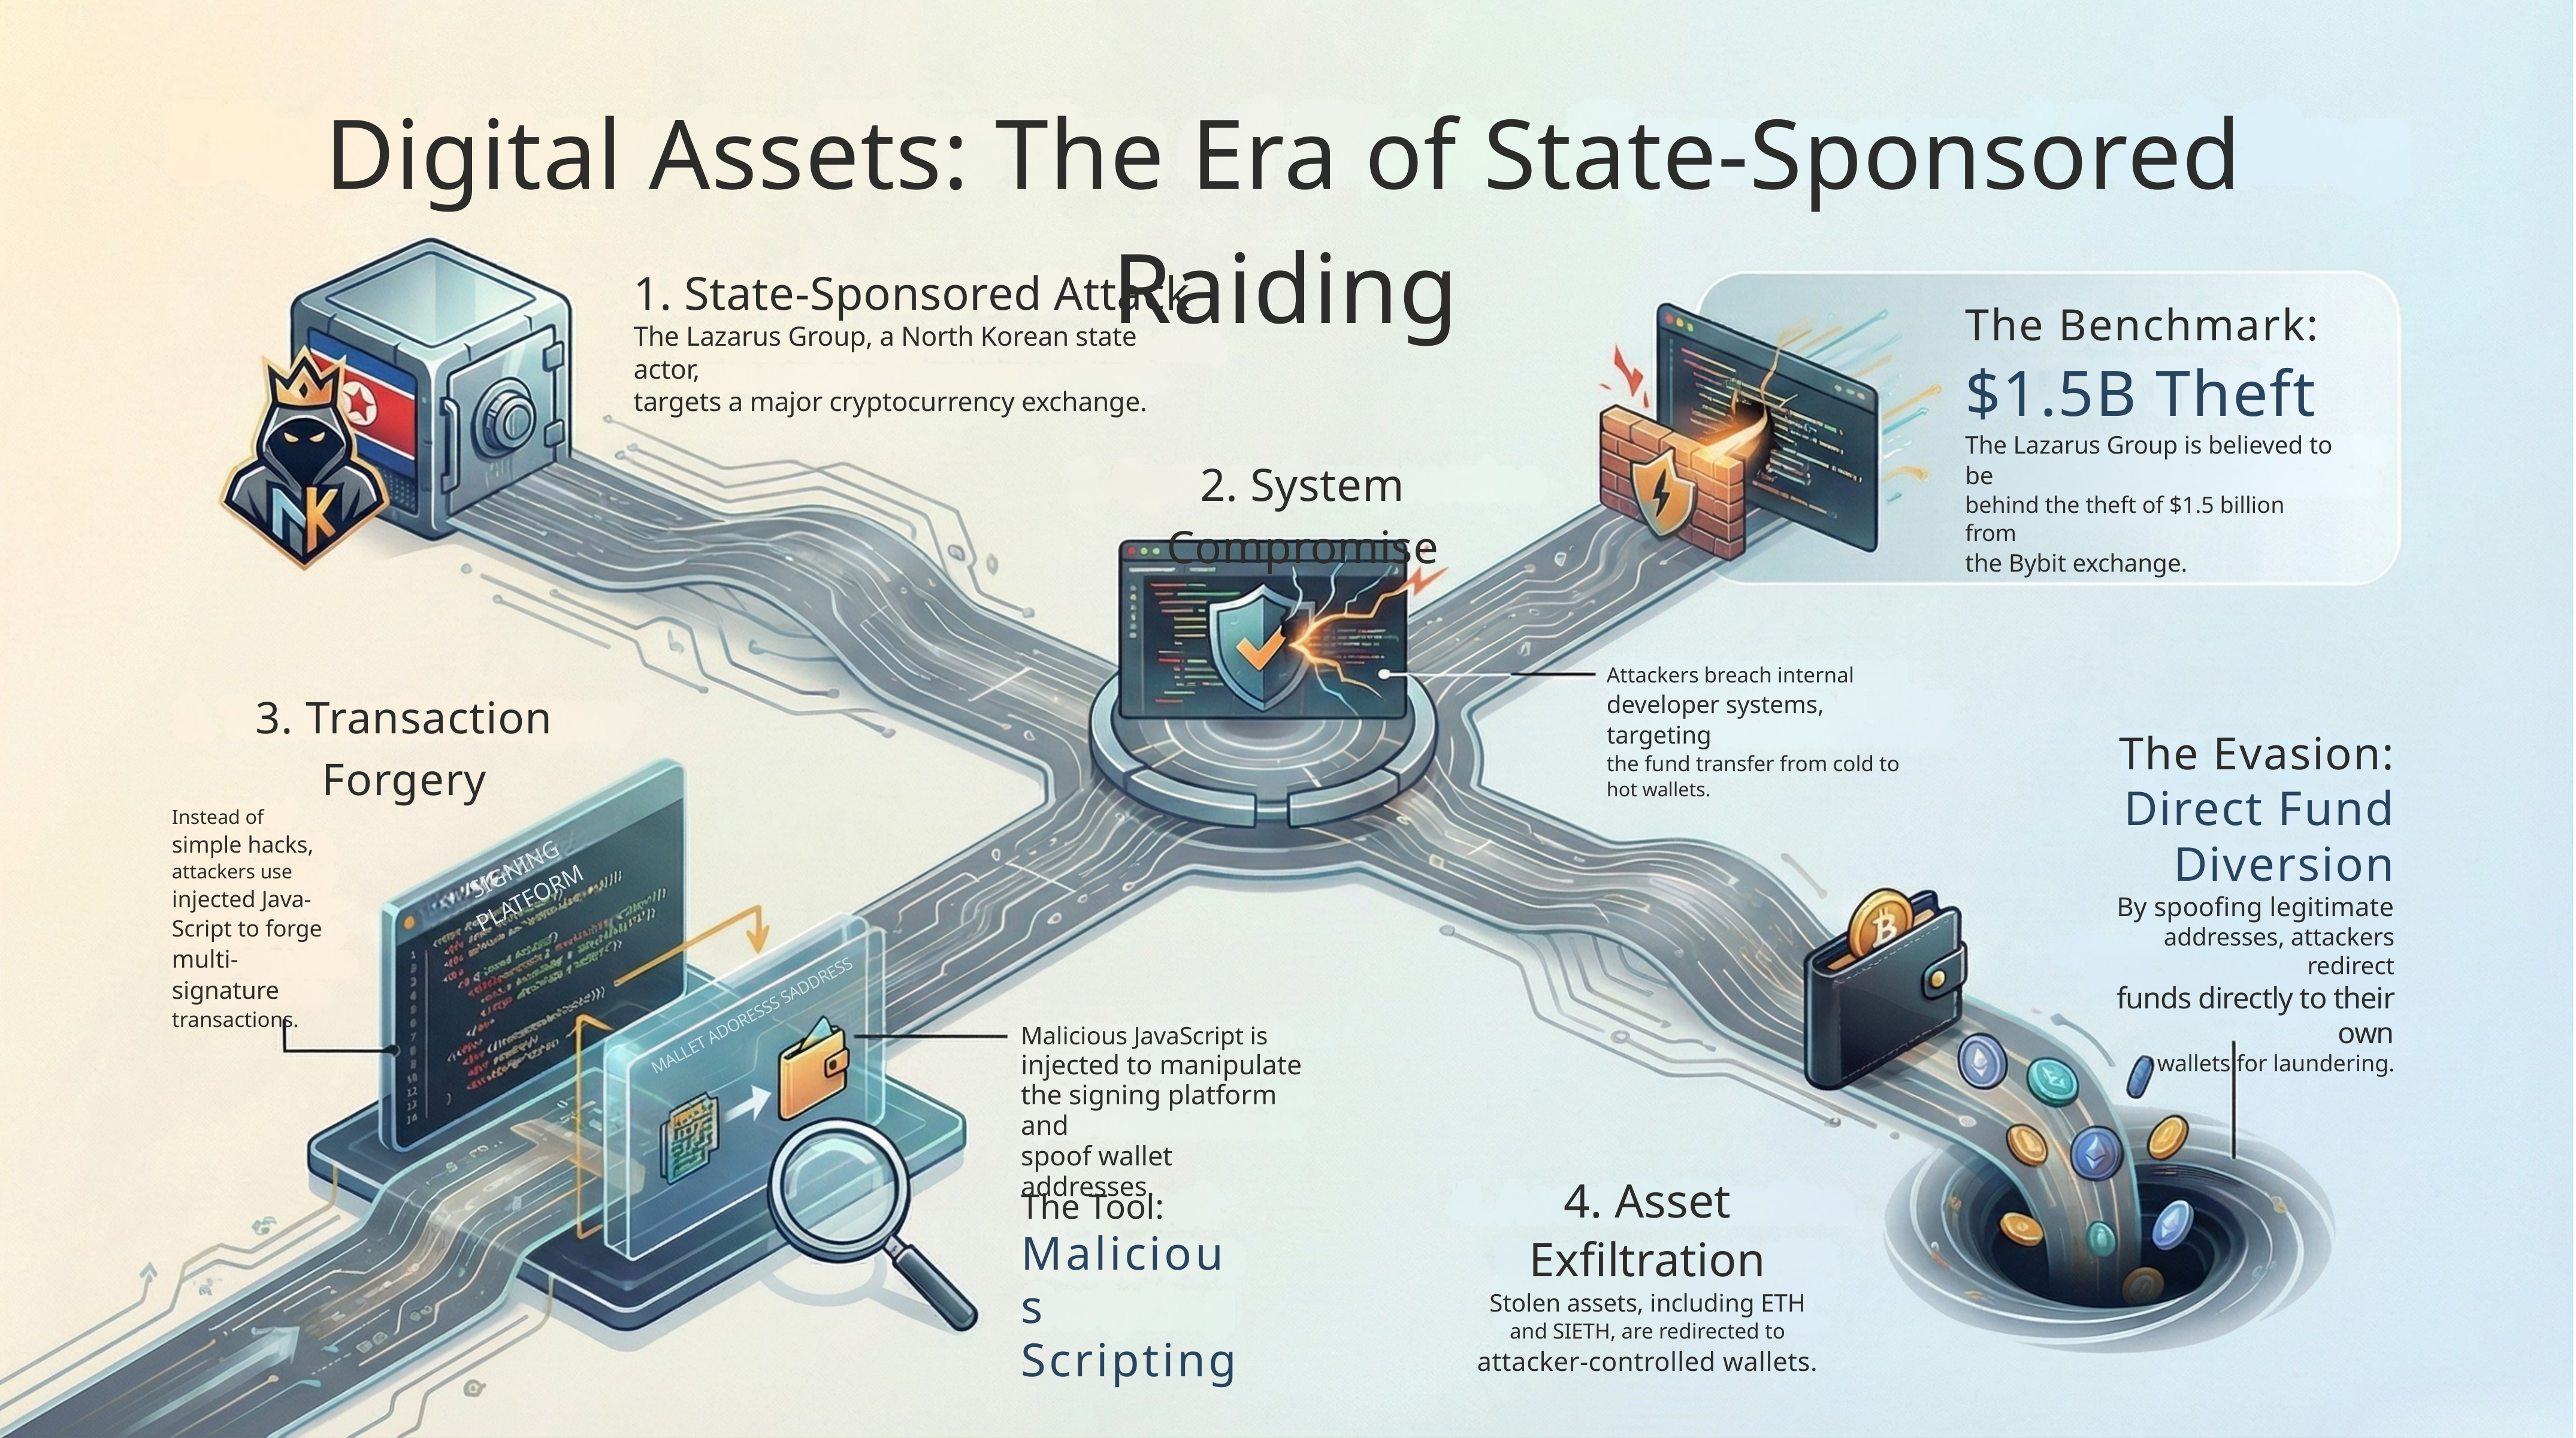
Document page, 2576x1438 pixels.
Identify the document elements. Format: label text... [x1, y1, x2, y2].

text_box 3. Transaction Forgery [174, 681, 636, 804]
text_box MALLET ADORESSS SADDRESS [634, 942, 867, 1084]
text_box 2. System Compromise [1065, 447, 1541, 573]
text_box [0, 0, 2574, 1438]
text_box The Benchmark: $1.5B Theft The Lazarus Group is believed to be behind the theft of $1.5 billion from the Bybit exchange. [1965, 295, 2339, 577]
text_box 1. State-Sponsored Attack The Lazarus Group, a North Korean state actor, targets a major cryptocurrency exchange. [633, 262, 1193, 417]
text_box Instead of simple hacks, attackers use injected Java- Script to forge multi-signature transactions. [171, 803, 338, 1032]
text_box The Tool: Malicious Scripting [1021, 1186, 1244, 1386]
text_box SIGNING PLATFORM [409, 801, 633, 960]
text_box Attackers breach internal developer systems, targeting the fund transfer from cold to hot wallets. [1606, 660, 1916, 800]
text_box Digital Assets: The Era of State-Sponsored Raiding [168, 73, 2403, 343]
text_box The Evasion: Direct Fund Diversion By spoofing legitimate addresses, attackers redirect funds directly to their own wallets for laundering. [2081, 725, 2395, 1076]
text_box Malicious JavaScript is injected to manipulate the signing platform and spoof wallet addresses. [1021, 1022, 1308, 1202]
text_box 4. Asset Exfiltration Stolen assets, including ETH and SIETH, are redirected to attacker-controlled wallets. [1447, 1168, 1848, 1377]
